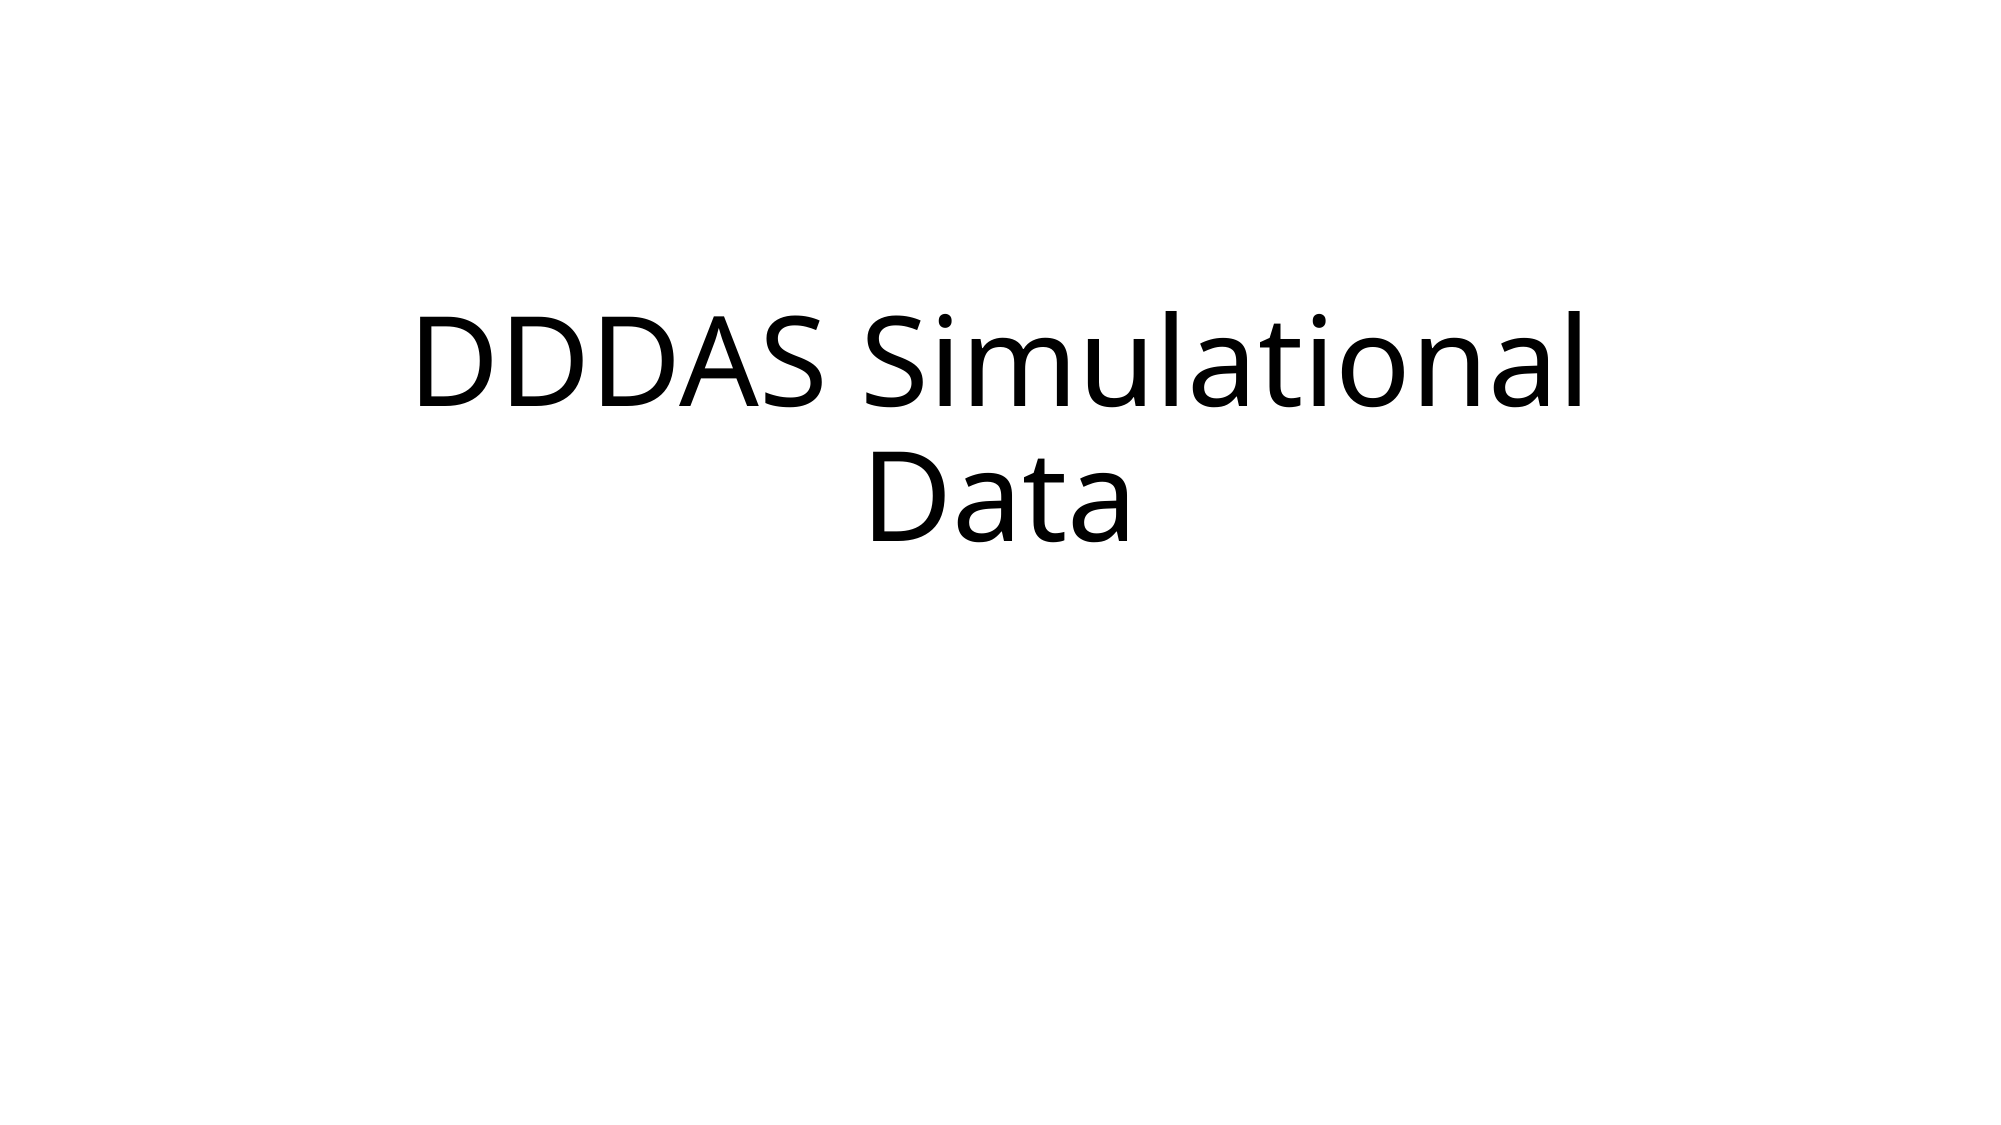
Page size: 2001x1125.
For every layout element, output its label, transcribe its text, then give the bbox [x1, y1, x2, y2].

title DDDAS Simulational Data [249, 184, 1750, 576]
